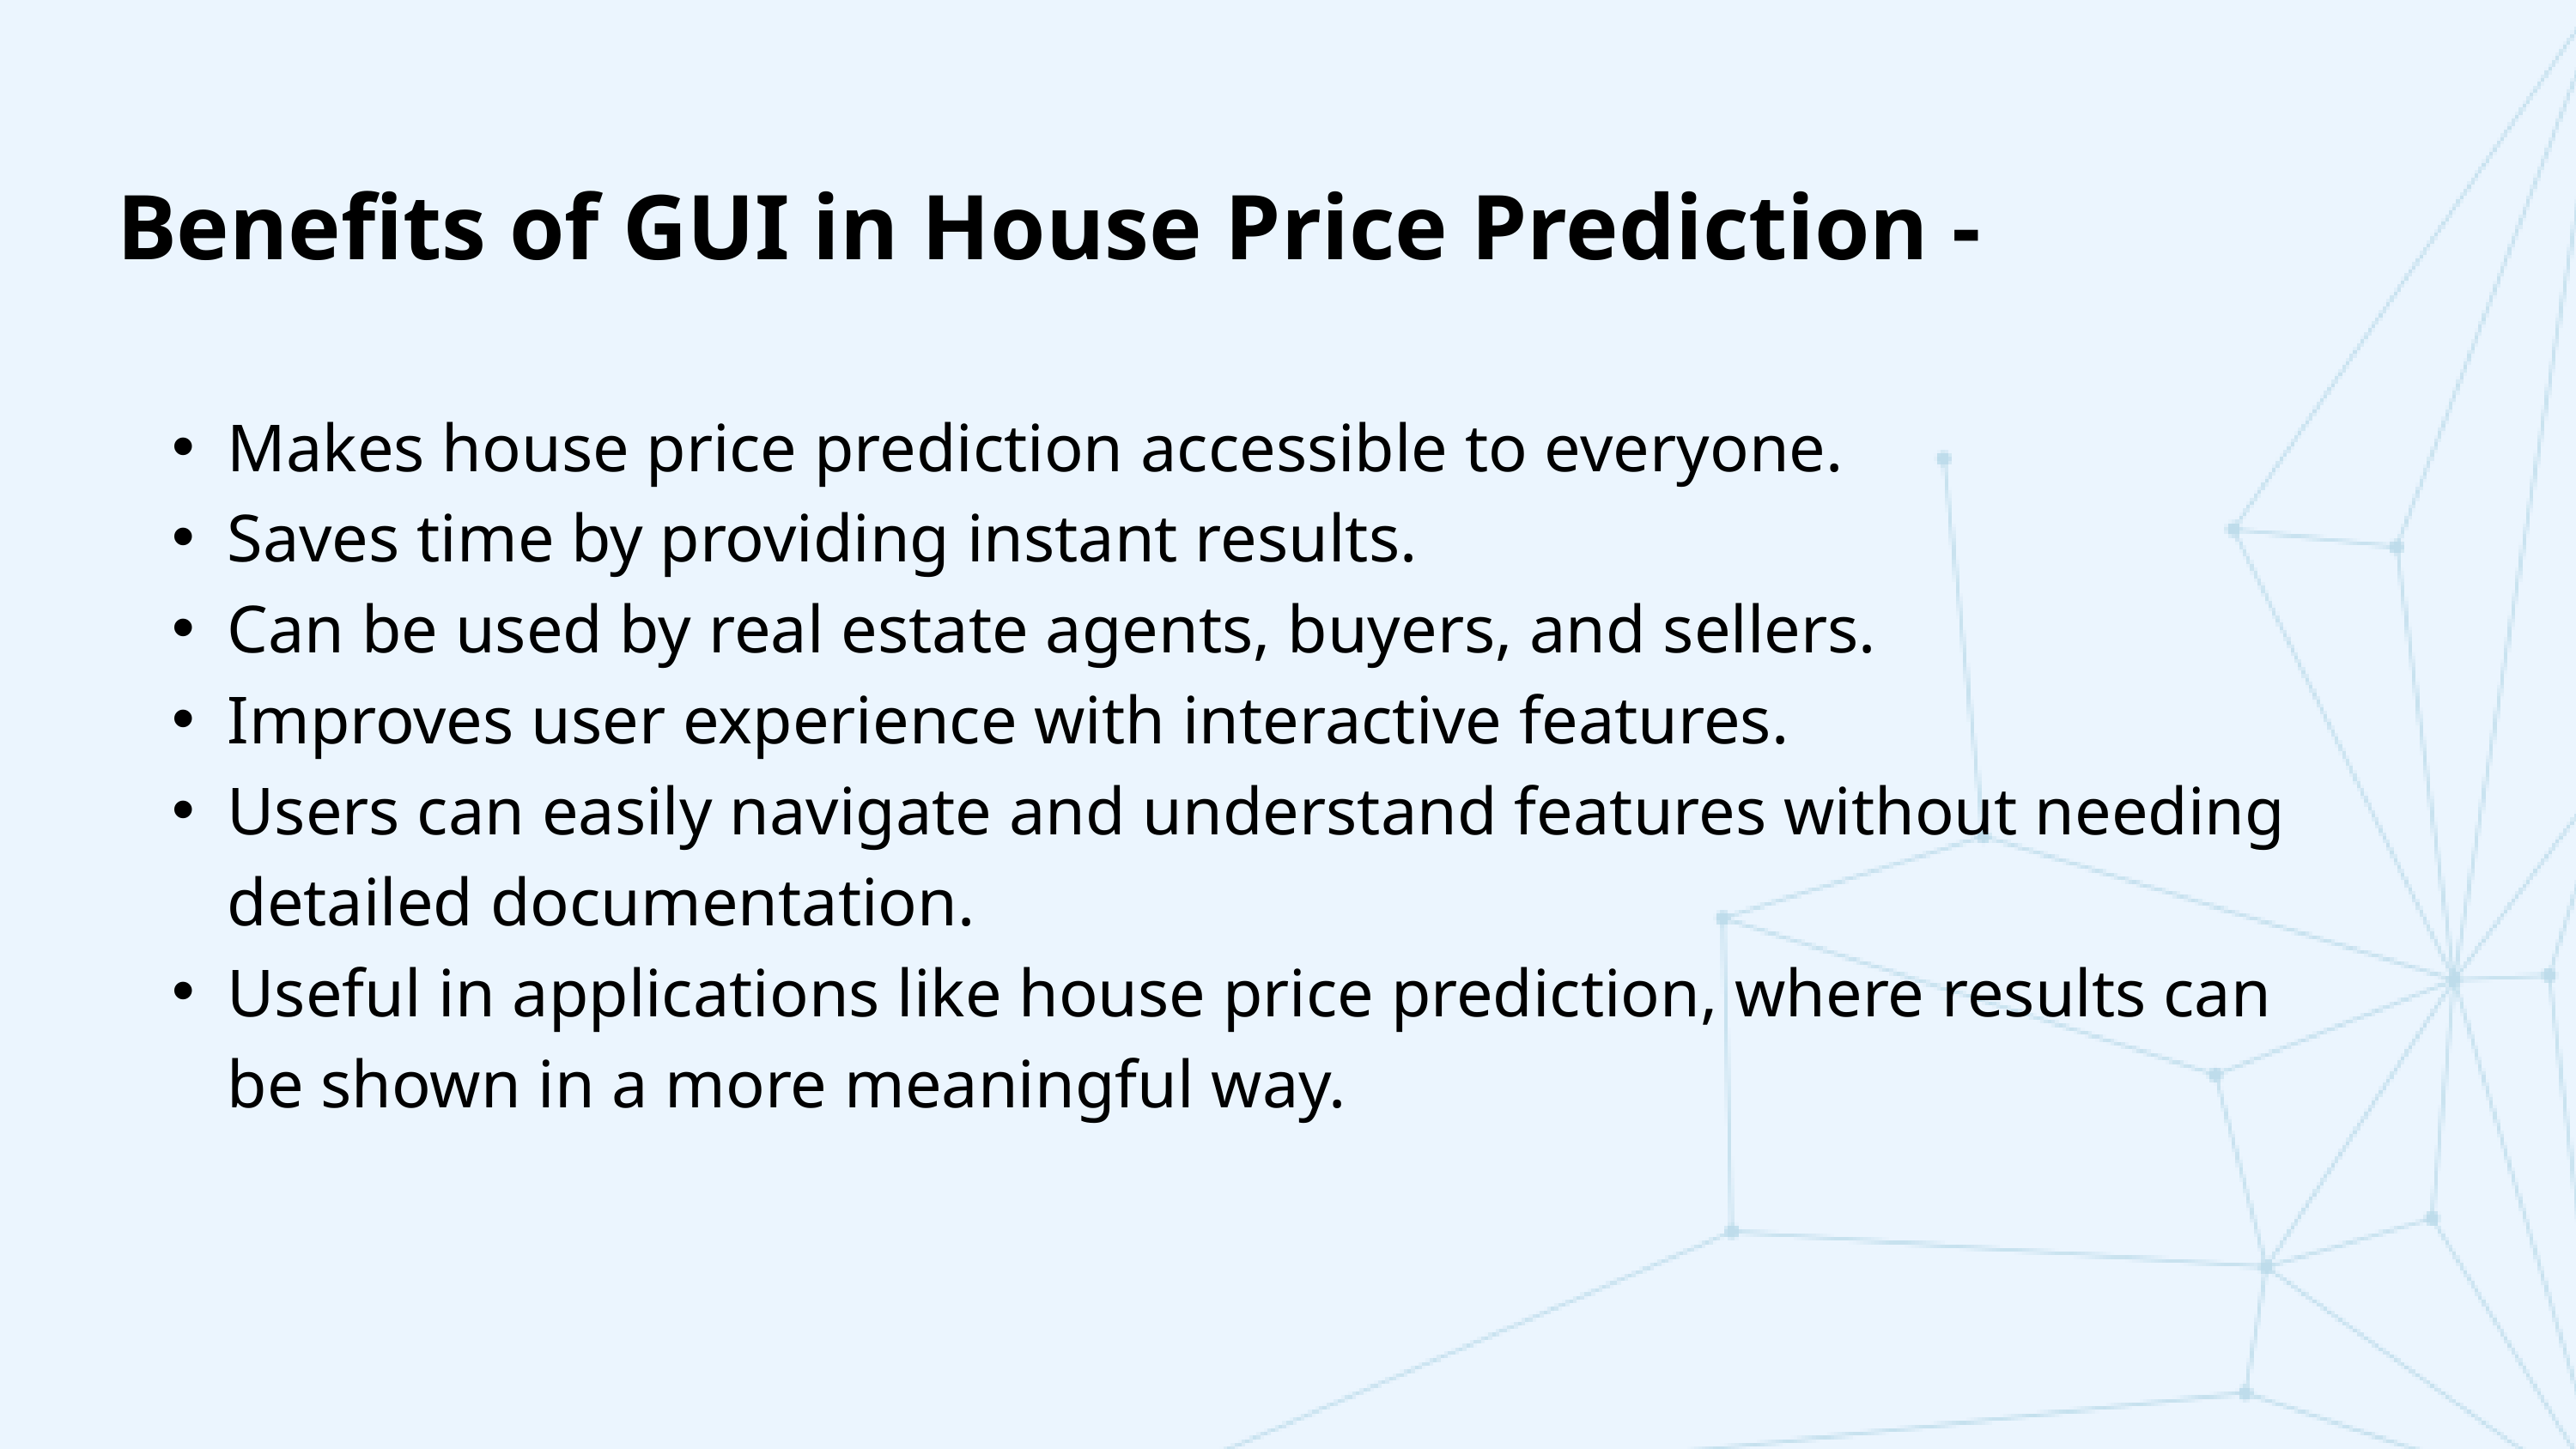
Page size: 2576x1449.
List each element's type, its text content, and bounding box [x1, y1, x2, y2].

text_box Benefits of GUI in House Price Prediction - Makes house price prediction accessible to everyone. Saves time by providing instant results. Can be used by real estate agents, buyers, and sellers. Improves user experience with interactive features. Users can easily navigate and understand features without needing detailed documentation. Useful in applications like house price prediction, where results can be shown in a more meaningful way. [117, 152, 2303, 1327]
text_box [1066, 0, 2576, 1449]
